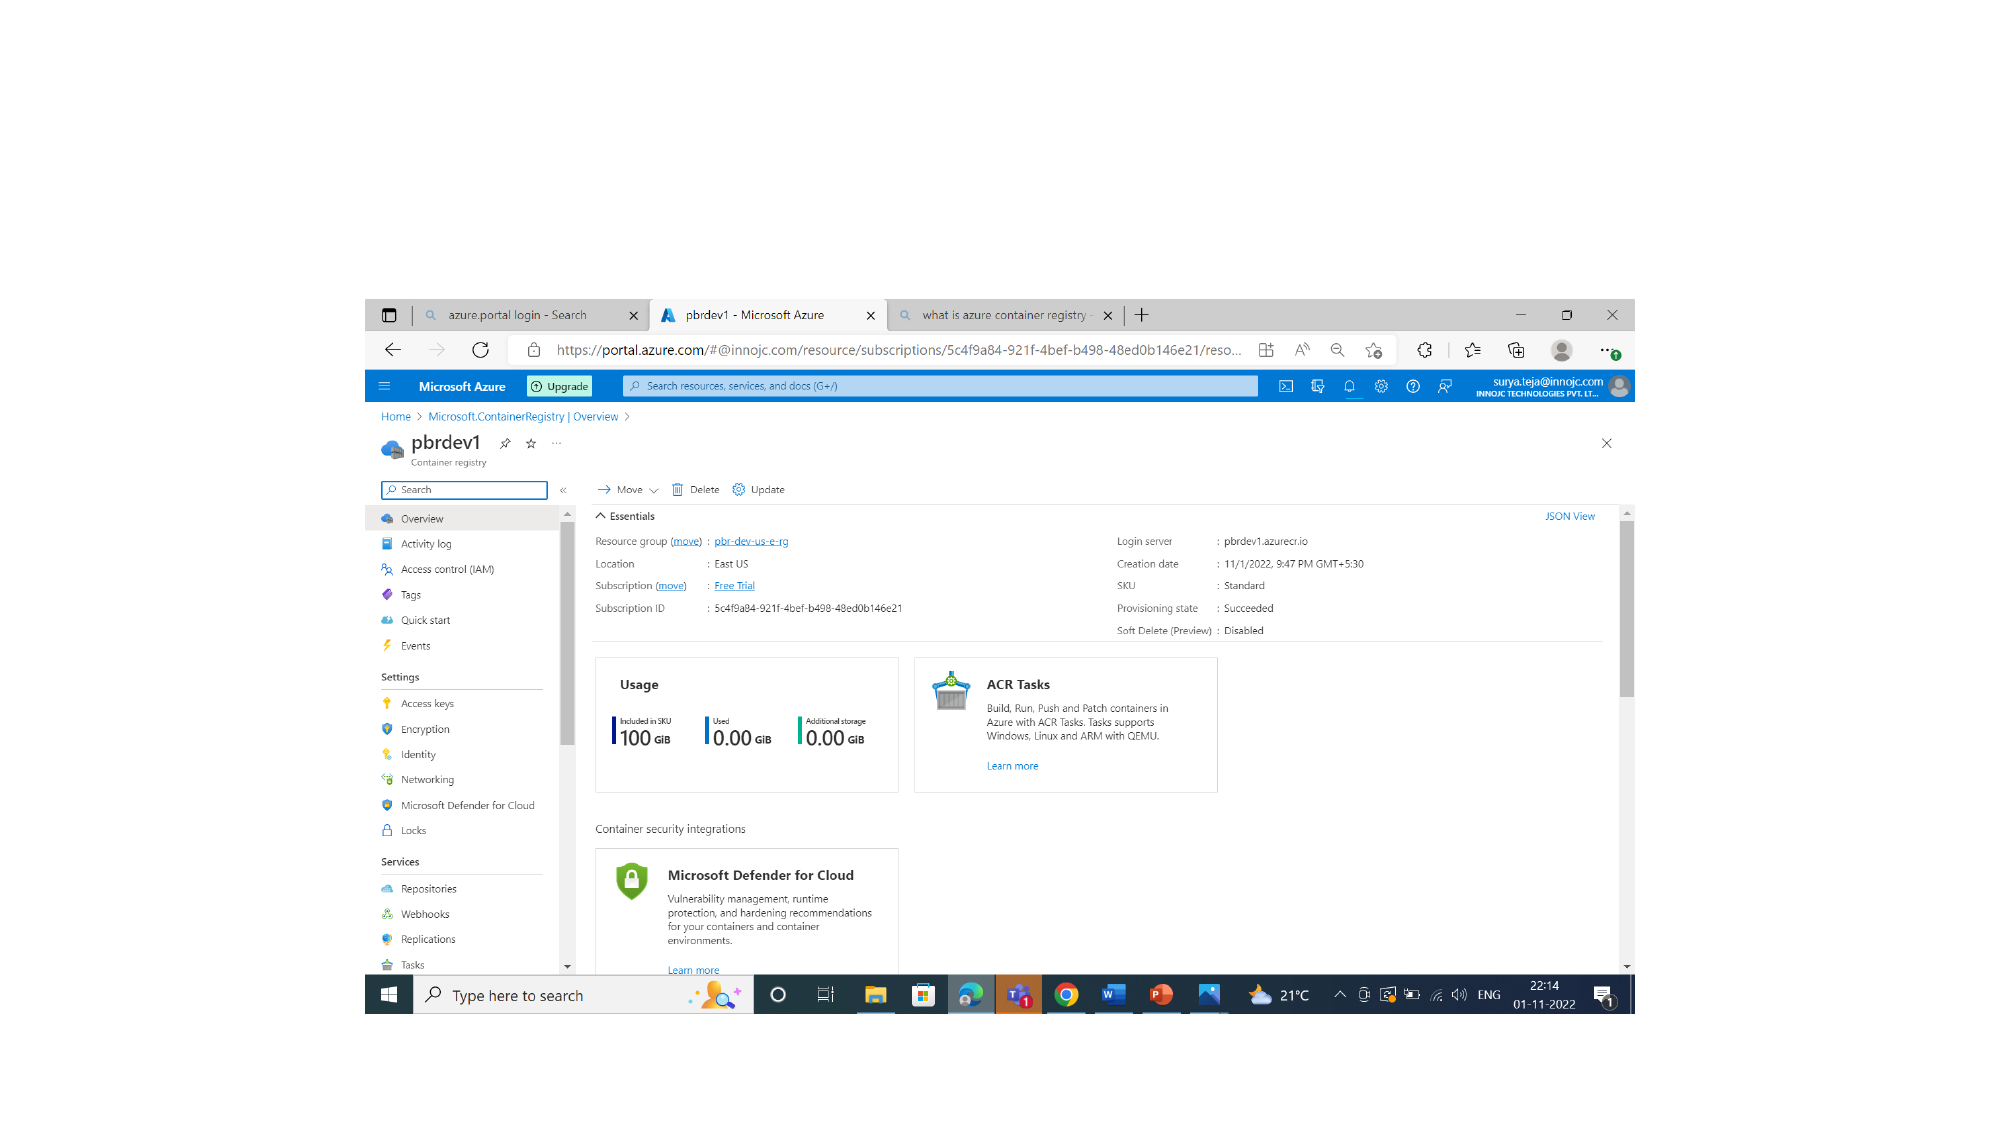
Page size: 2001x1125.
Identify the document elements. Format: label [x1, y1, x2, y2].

list [365, 299, 1635, 1014]
